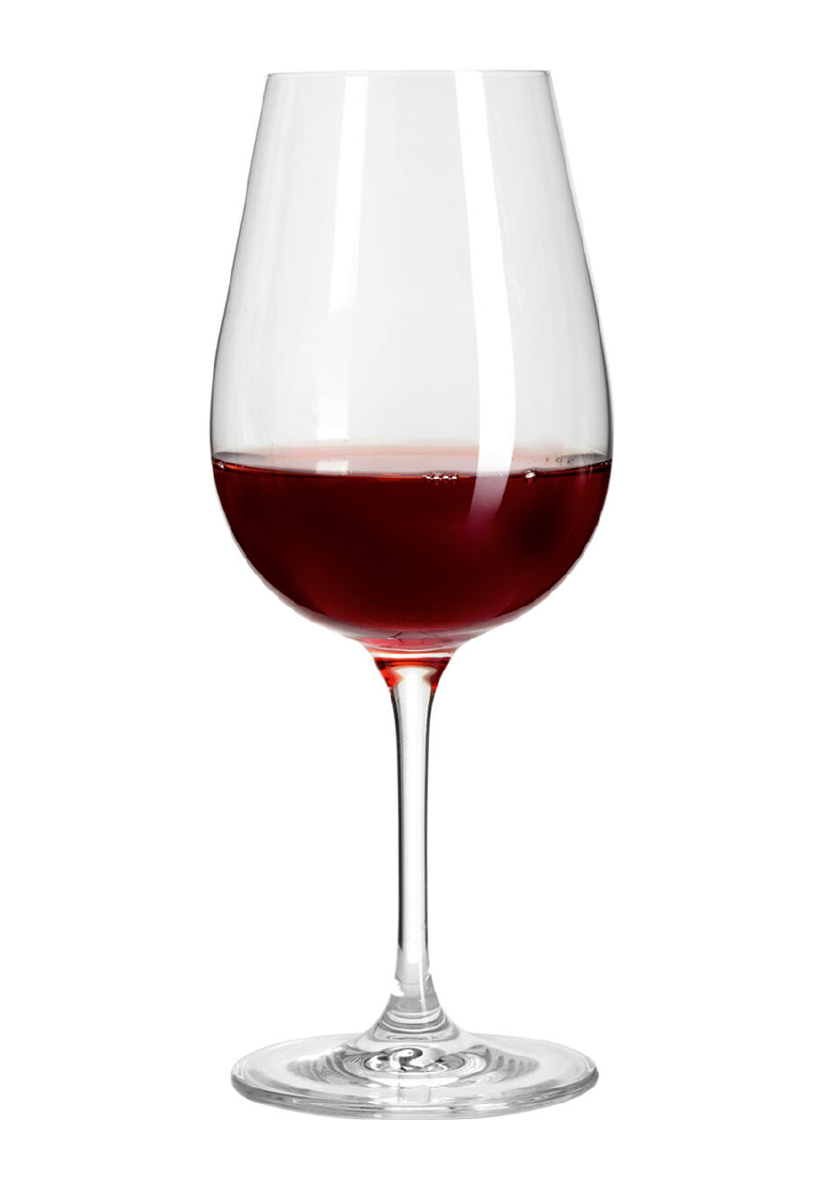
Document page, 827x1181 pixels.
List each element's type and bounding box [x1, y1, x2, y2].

picture [0, 61, 827, 1120]
